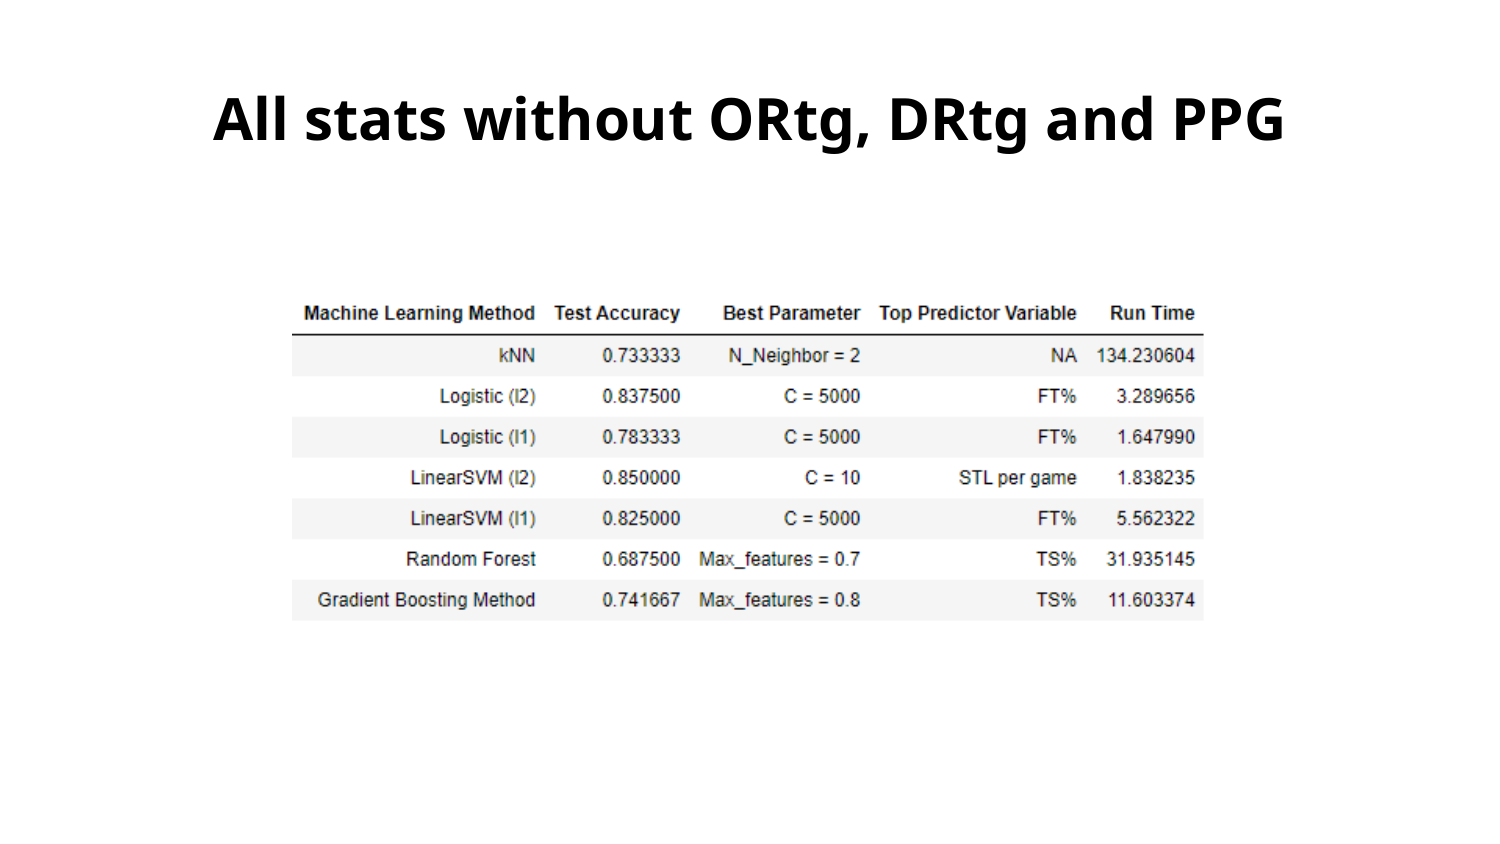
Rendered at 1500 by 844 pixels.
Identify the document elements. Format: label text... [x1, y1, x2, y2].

title All stats without ORtg, DRtg and PPG [75, 67, 1425, 162]
picture [292, 295, 1208, 624]
